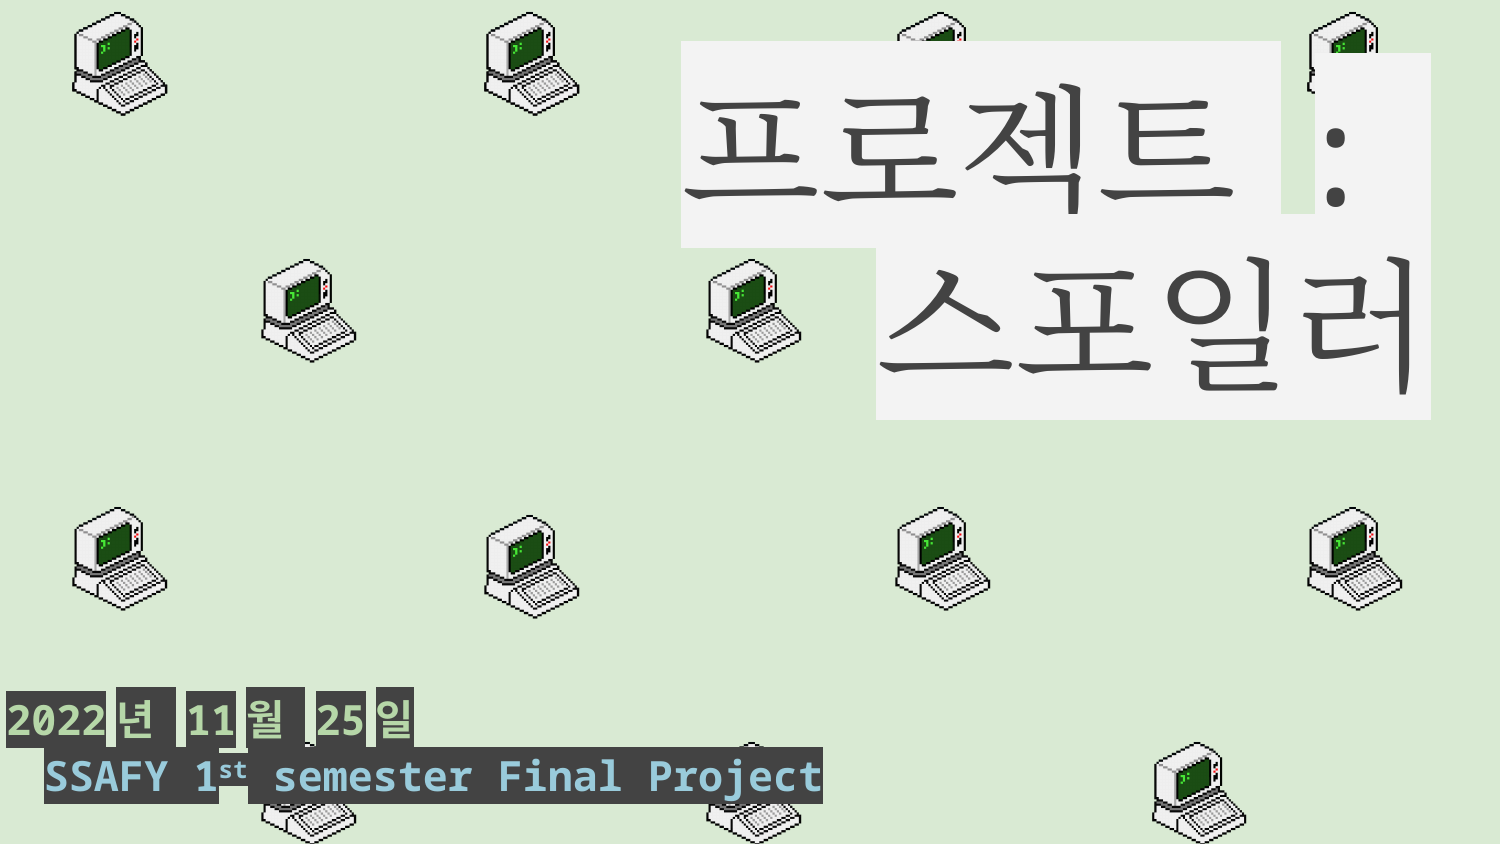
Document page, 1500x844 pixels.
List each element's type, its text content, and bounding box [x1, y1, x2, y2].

picture [470, 3, 590, 123]
picture [248, 250, 367, 369]
picture [1139, 733, 1257, 844]
picture [693, 815, 812, 844]
picture [1294, 3, 1413, 123]
picture [882, 498, 1001, 617]
picture [882, 3, 1001, 123]
picture [59, 3, 178, 123]
picture [1294, 498, 1413, 617]
text_box SSAFY 1st semester Final Project [28, 734, 883, 815]
picture [471, 506, 590, 625]
text_box 2022년 11월 25일 [0, 678, 434, 759]
picture [248, 815, 367, 844]
text_box 프로젝트 : 스포일러 [379, 48, 1447, 423]
picture [59, 498, 178, 617]
